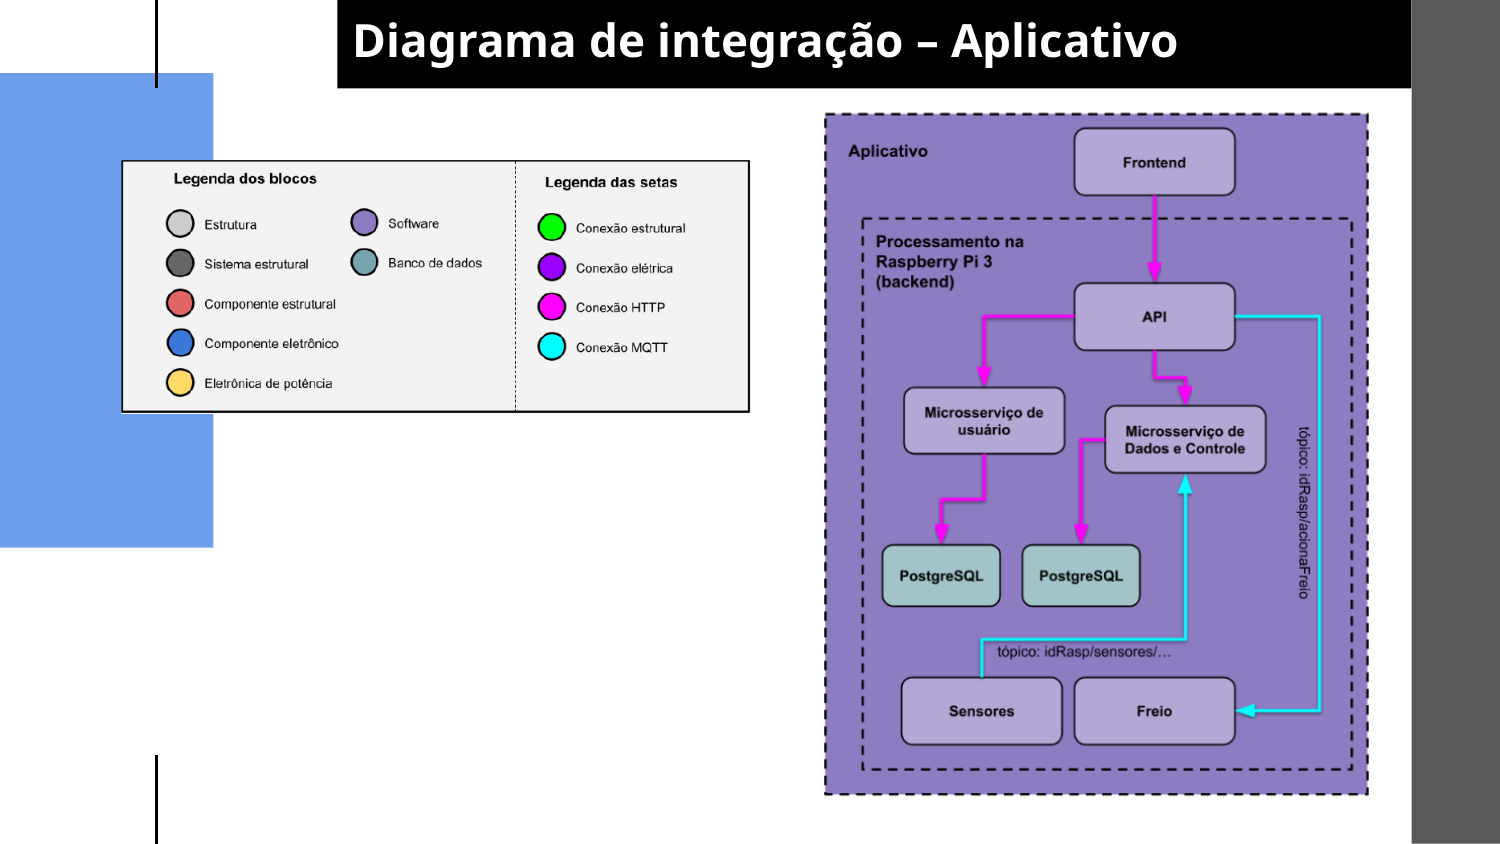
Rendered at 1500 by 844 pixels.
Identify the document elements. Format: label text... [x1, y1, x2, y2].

picture [805, 94, 1379, 813]
title Diagrama de integração – Aplicativo [337, 0, 1304, 78]
picture [121, 159, 752, 414]
